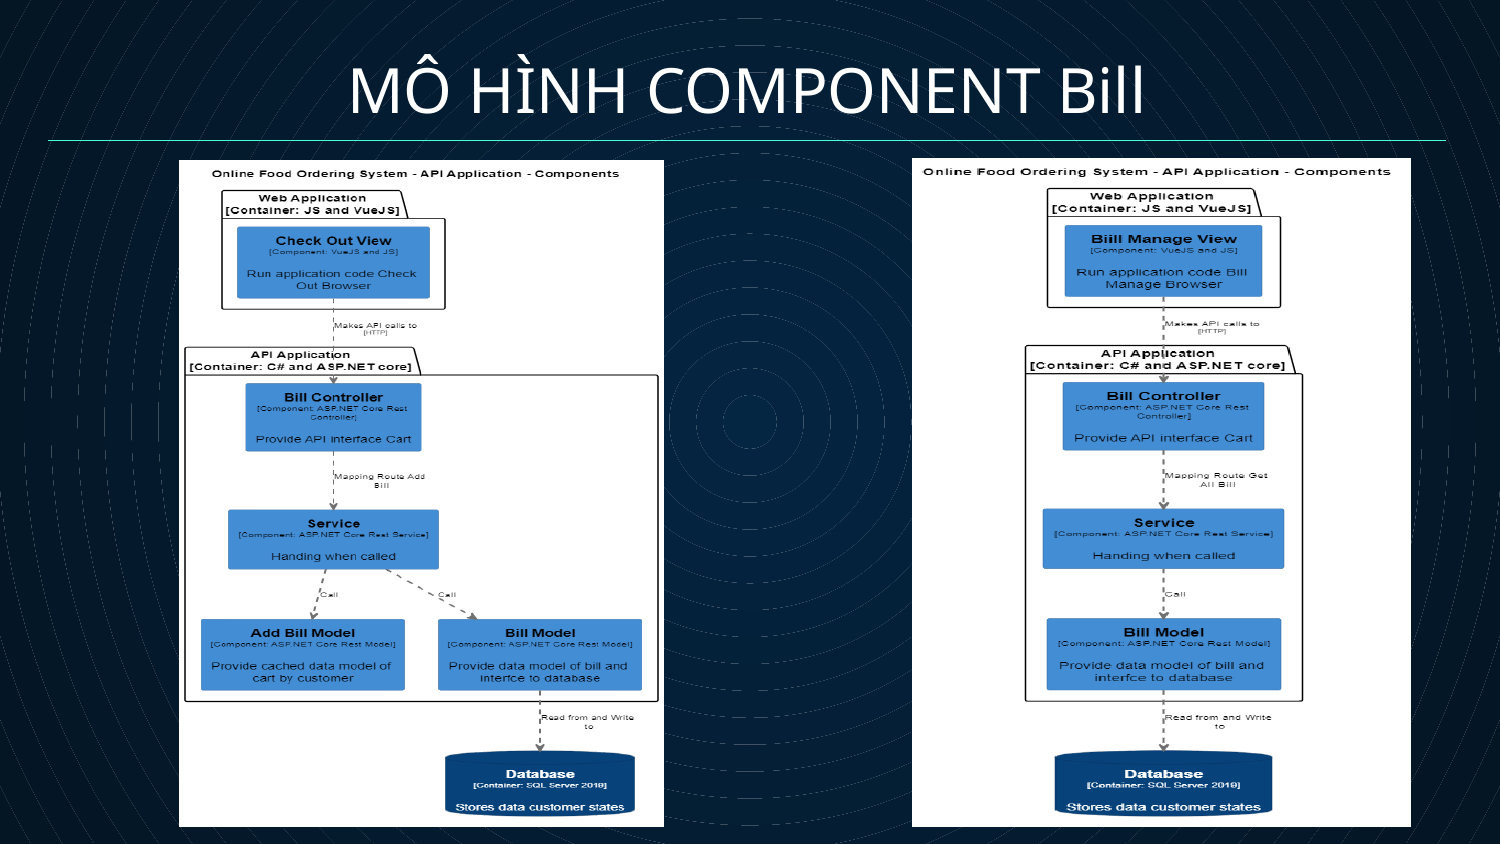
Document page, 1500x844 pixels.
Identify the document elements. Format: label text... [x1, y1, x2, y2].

picture [178, 160, 664, 827]
picture [911, 158, 1411, 827]
title MÔ HÌNH COMPONENT Bill [48, 41, 1446, 140]
